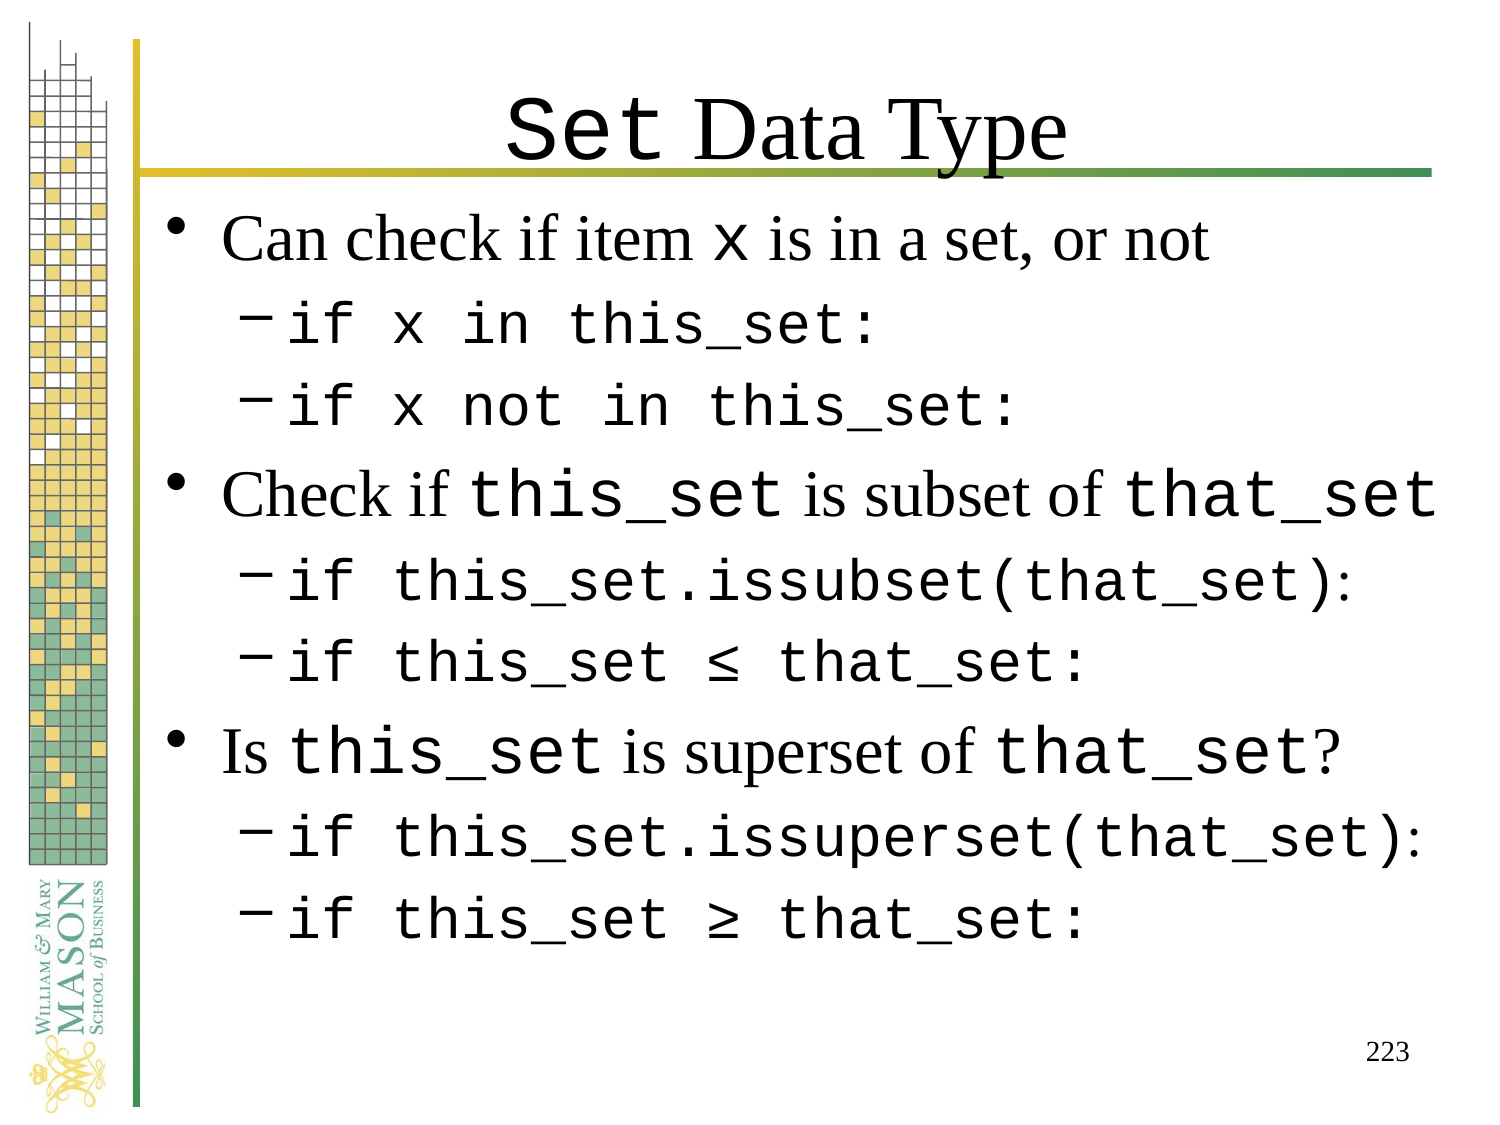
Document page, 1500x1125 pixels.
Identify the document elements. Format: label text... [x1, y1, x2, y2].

list Can check if item x is in a set, or not if x in this_set: if x not in this_set: Check if this_set is subset of that_set if this_set.issubset(that_set): if this_set ≤ that_set: Is this_set is superset of that_set? if this_set.issuperset(that_set): if this_set ≥ that_set: [150, 185, 1491, 1005]
title Set Data Type [150, 45, 1425, 185]
slide_number 223 [1048, 1024, 1426, 1103]
title Naming Variables [29, 879, 107, 1113]
